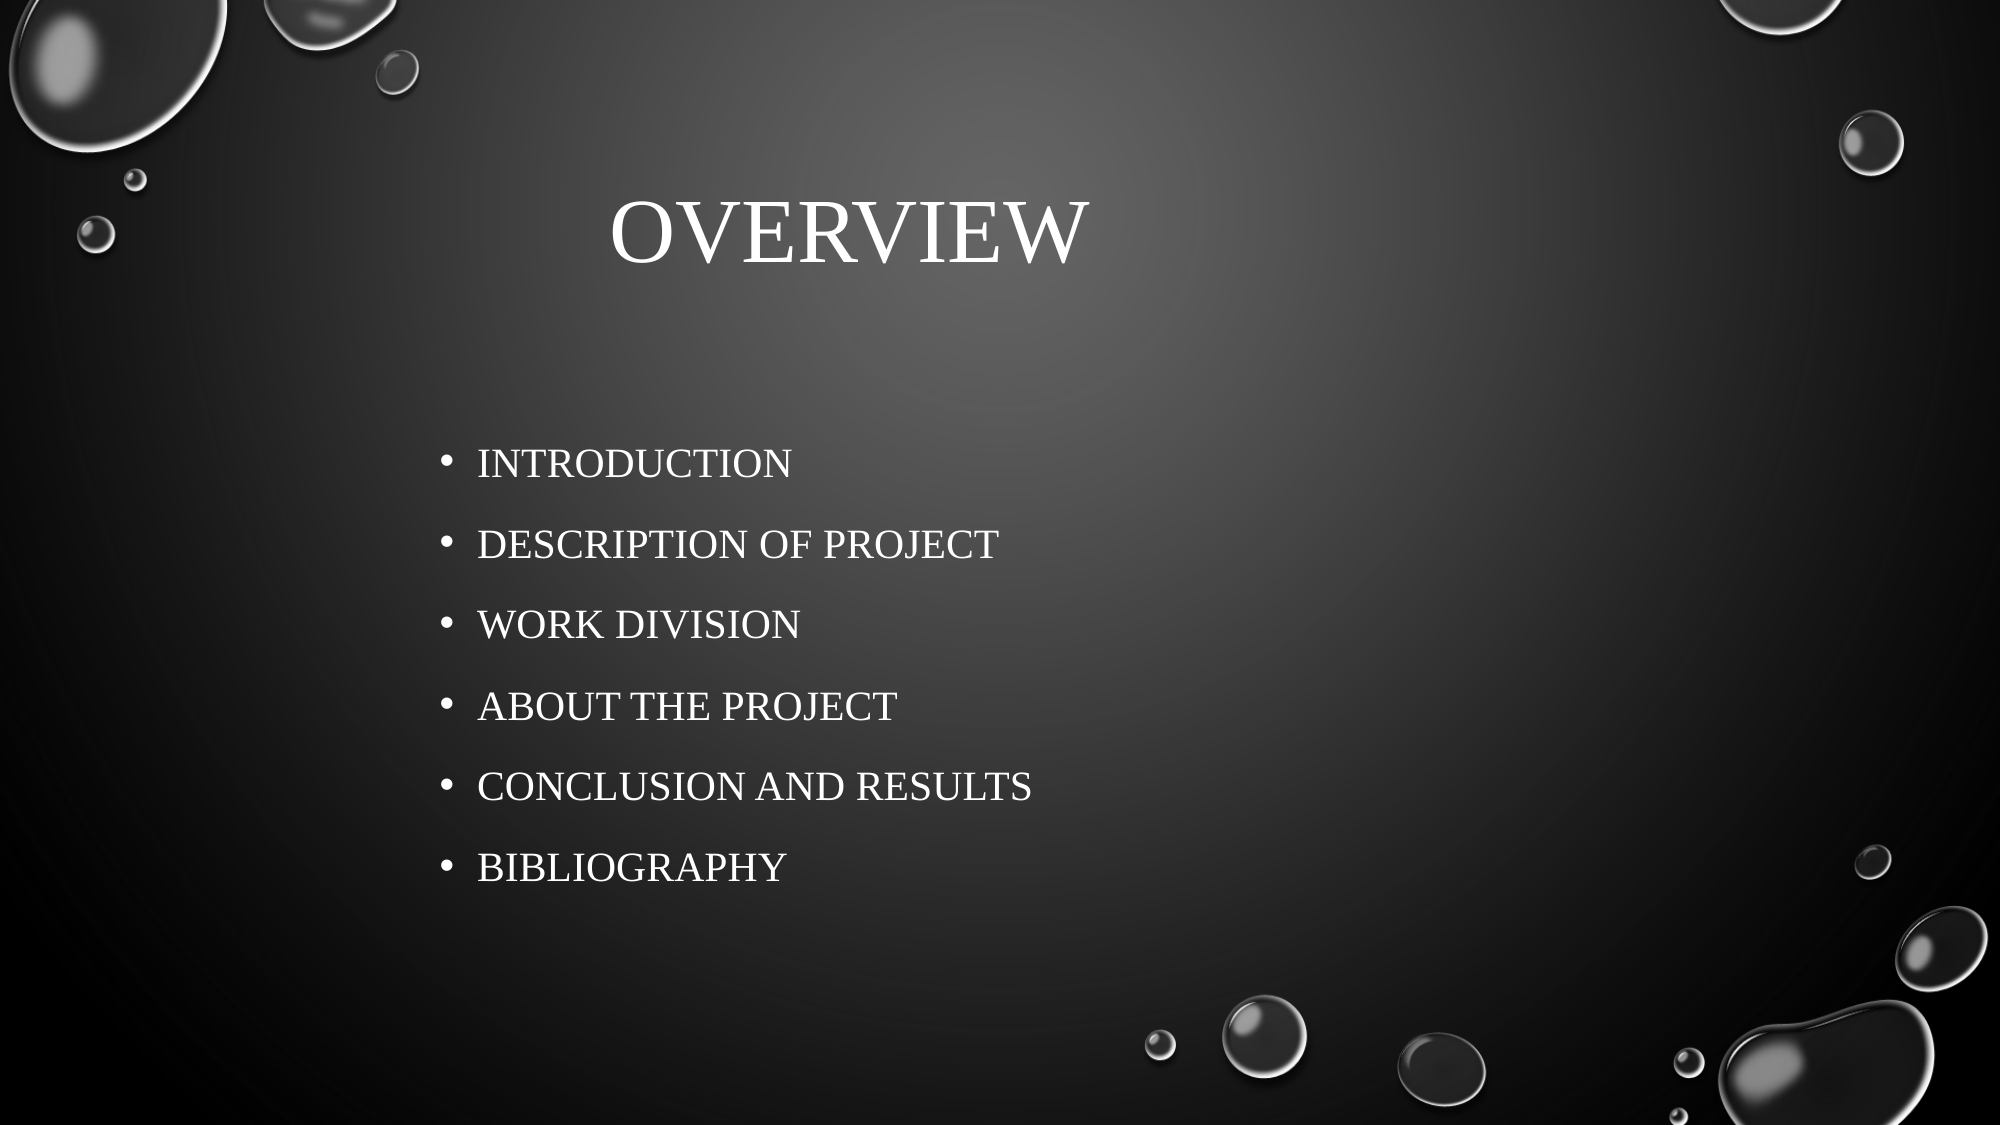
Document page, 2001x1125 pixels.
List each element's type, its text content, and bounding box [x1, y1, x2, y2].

title Overview [0, 101, 1700, 364]
picture [0, 0, 2000, 1125]
list INTRODUCTION DESCRIPTION OF PROJECT WORK DIVISION ABOUT THE PROJECT CONCLUSION AND RESULTS BIBLIOGRAPHY [424, 417, 2000, 985]
